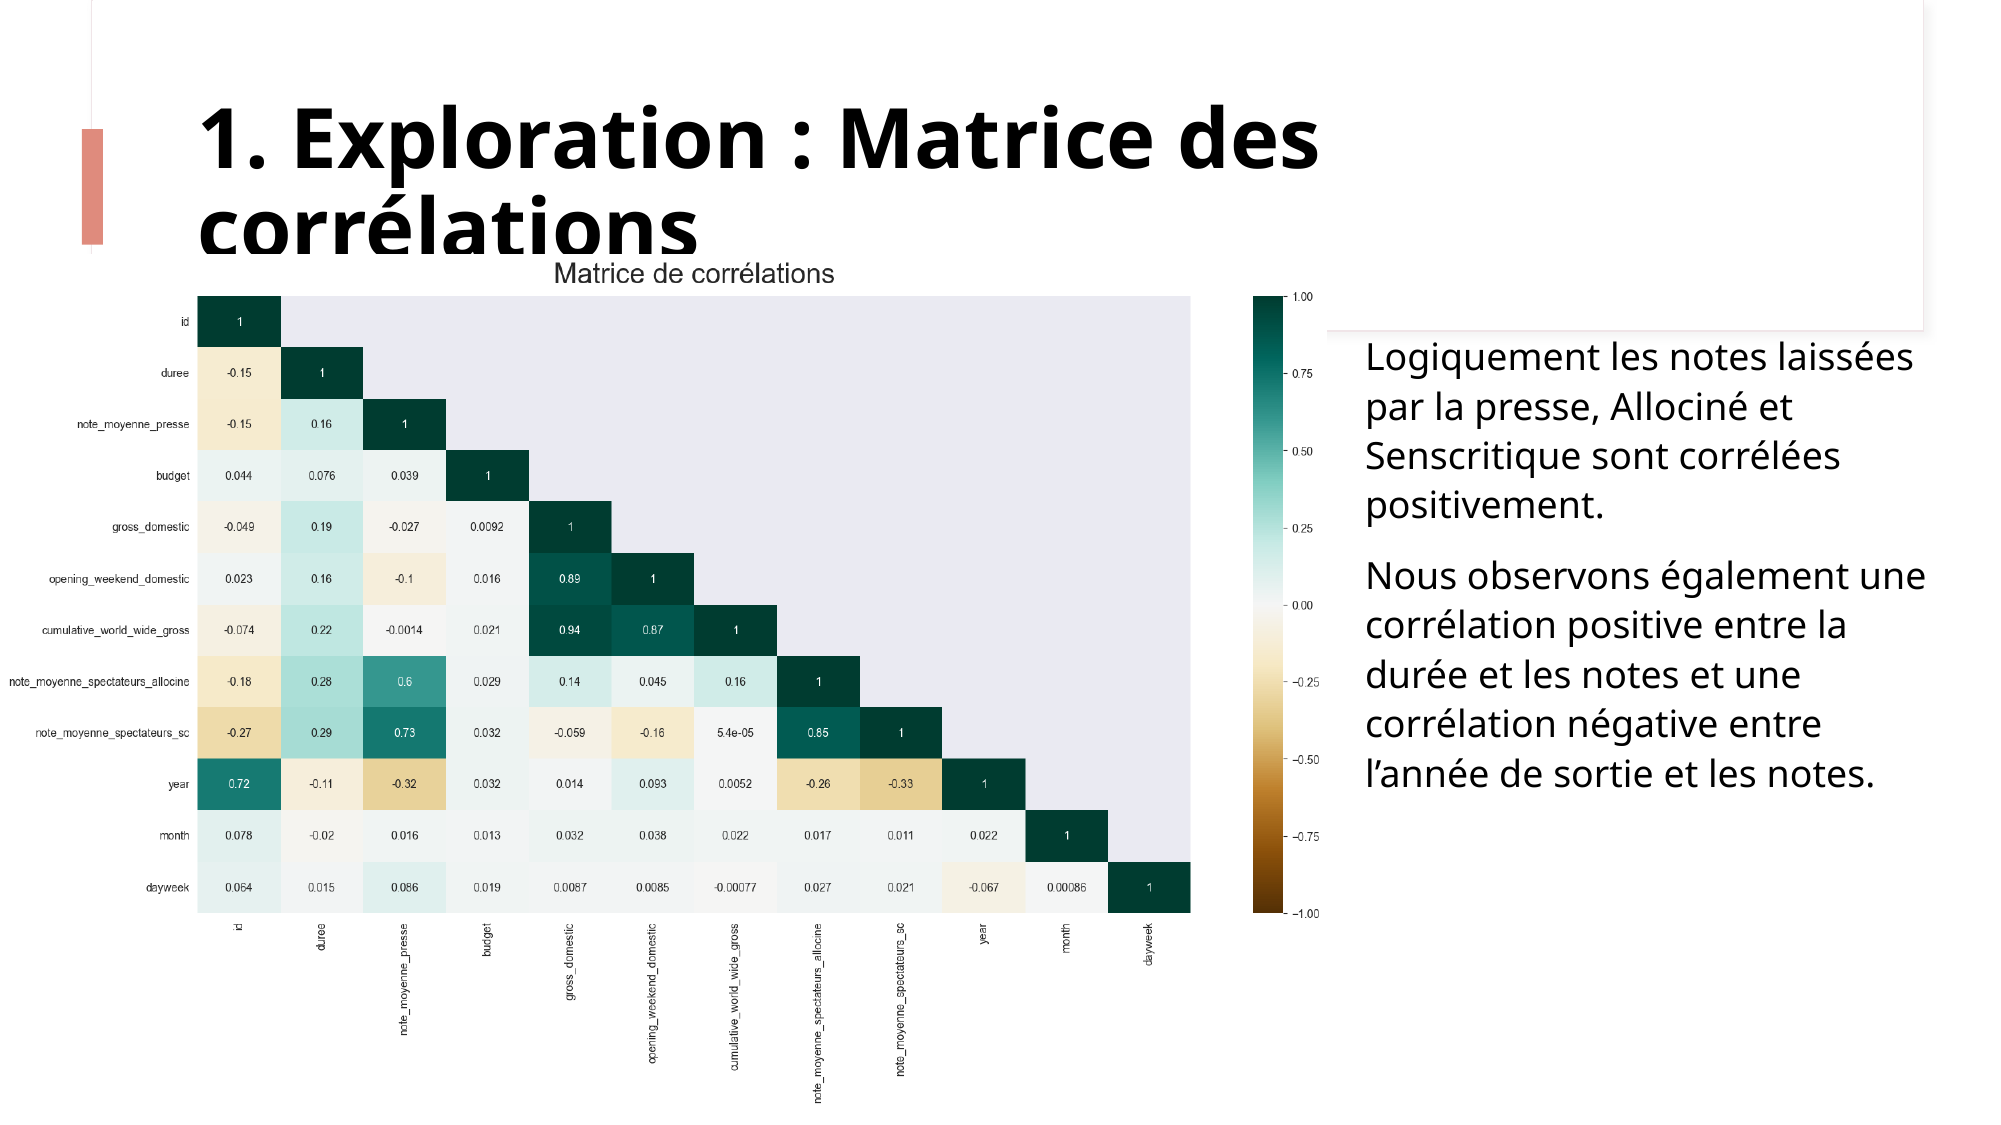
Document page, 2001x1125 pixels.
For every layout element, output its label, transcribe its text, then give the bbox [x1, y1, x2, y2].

picture [0, 254, 1327, 1110]
title 1. Exploration : Matrice des corrélations [183, 90, 1851, 284]
list Logiquement les notes laissées par la presse, Allociné et Senscritique sont corrélées positivement. Nous observons également une corrélation positive entre la durée et les notes et une corrélation négative entre l’année de sortie et les notes. [1350, 320, 1946, 804]
